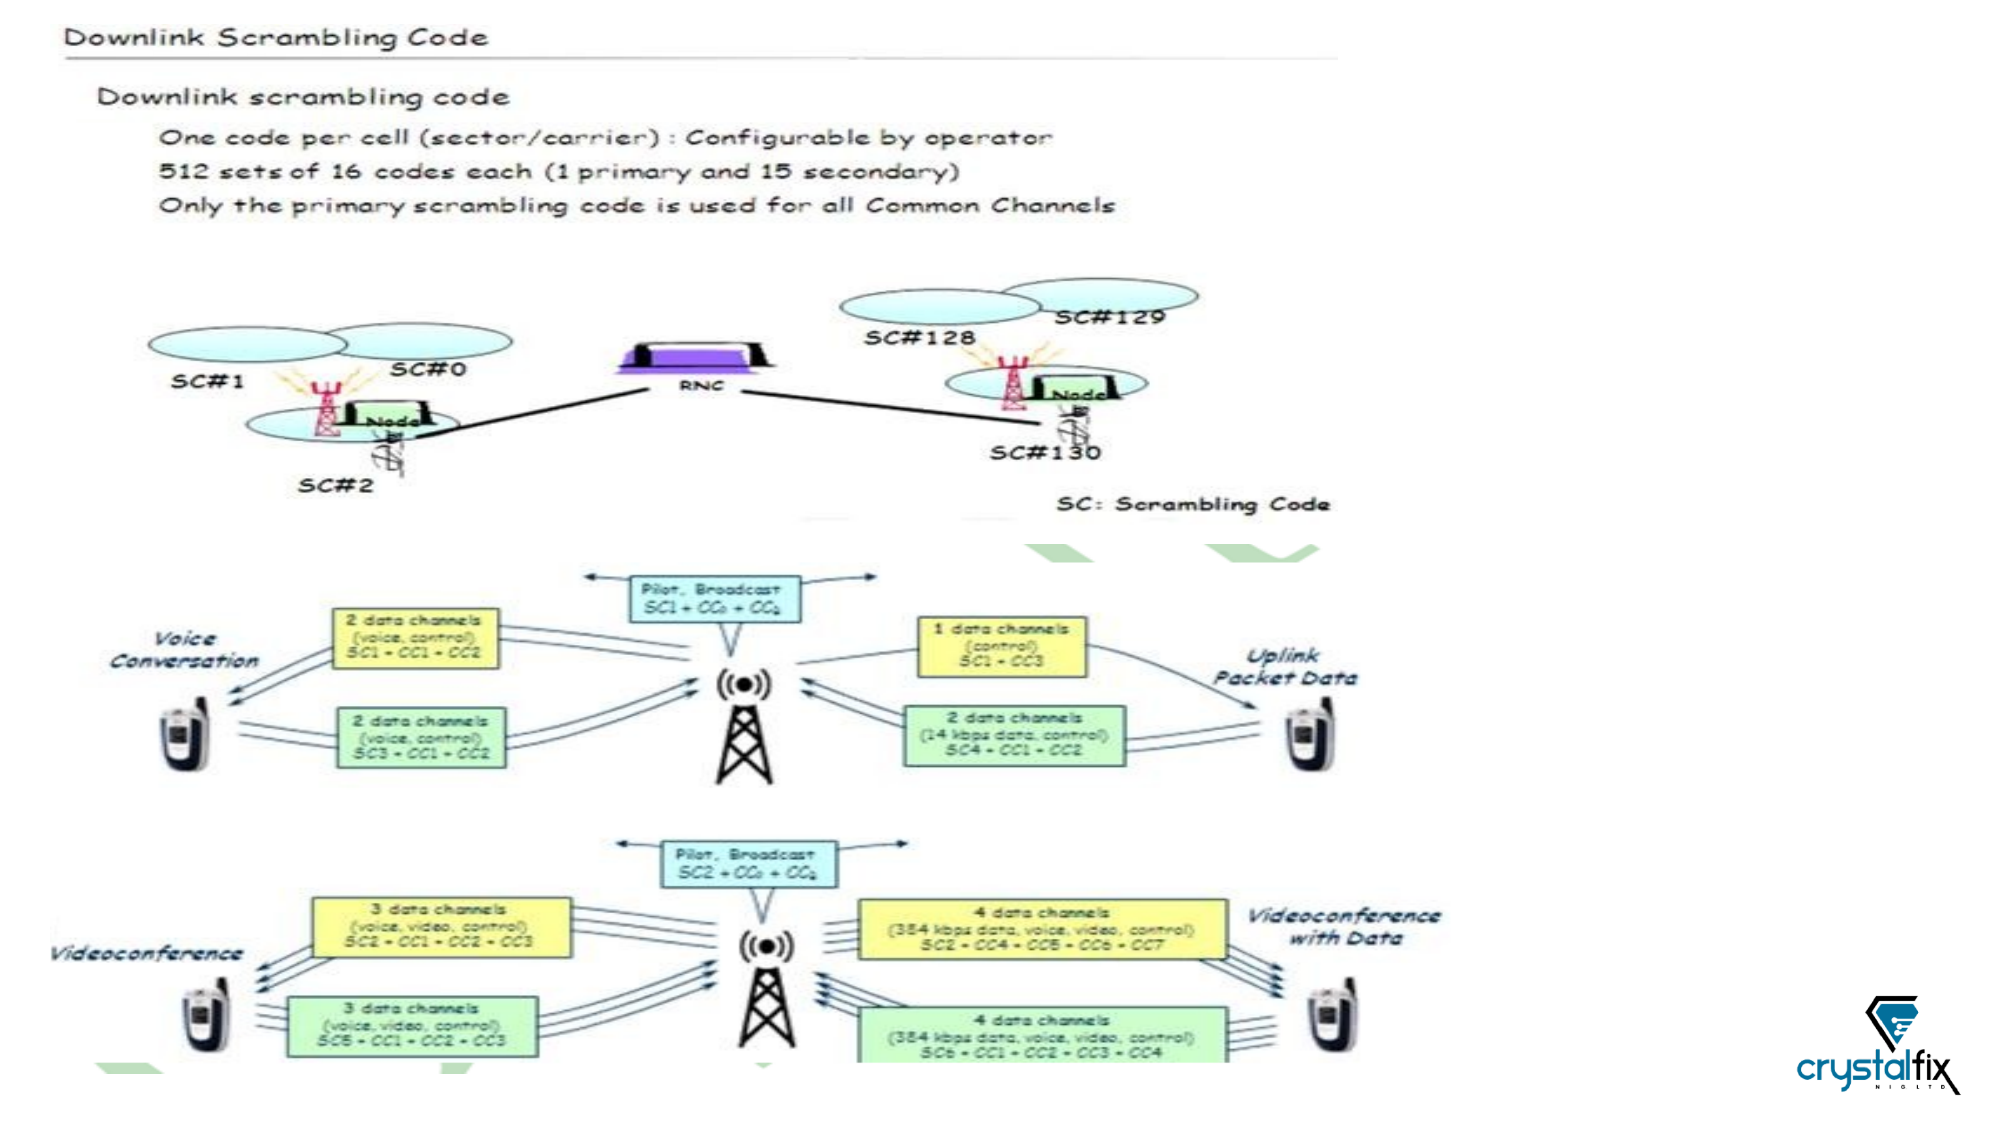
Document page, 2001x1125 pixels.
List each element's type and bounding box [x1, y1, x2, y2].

picture [49, 544, 1463, 1074]
picture [49, 24, 1338, 532]
picture [1774, 977, 2000, 1113]
